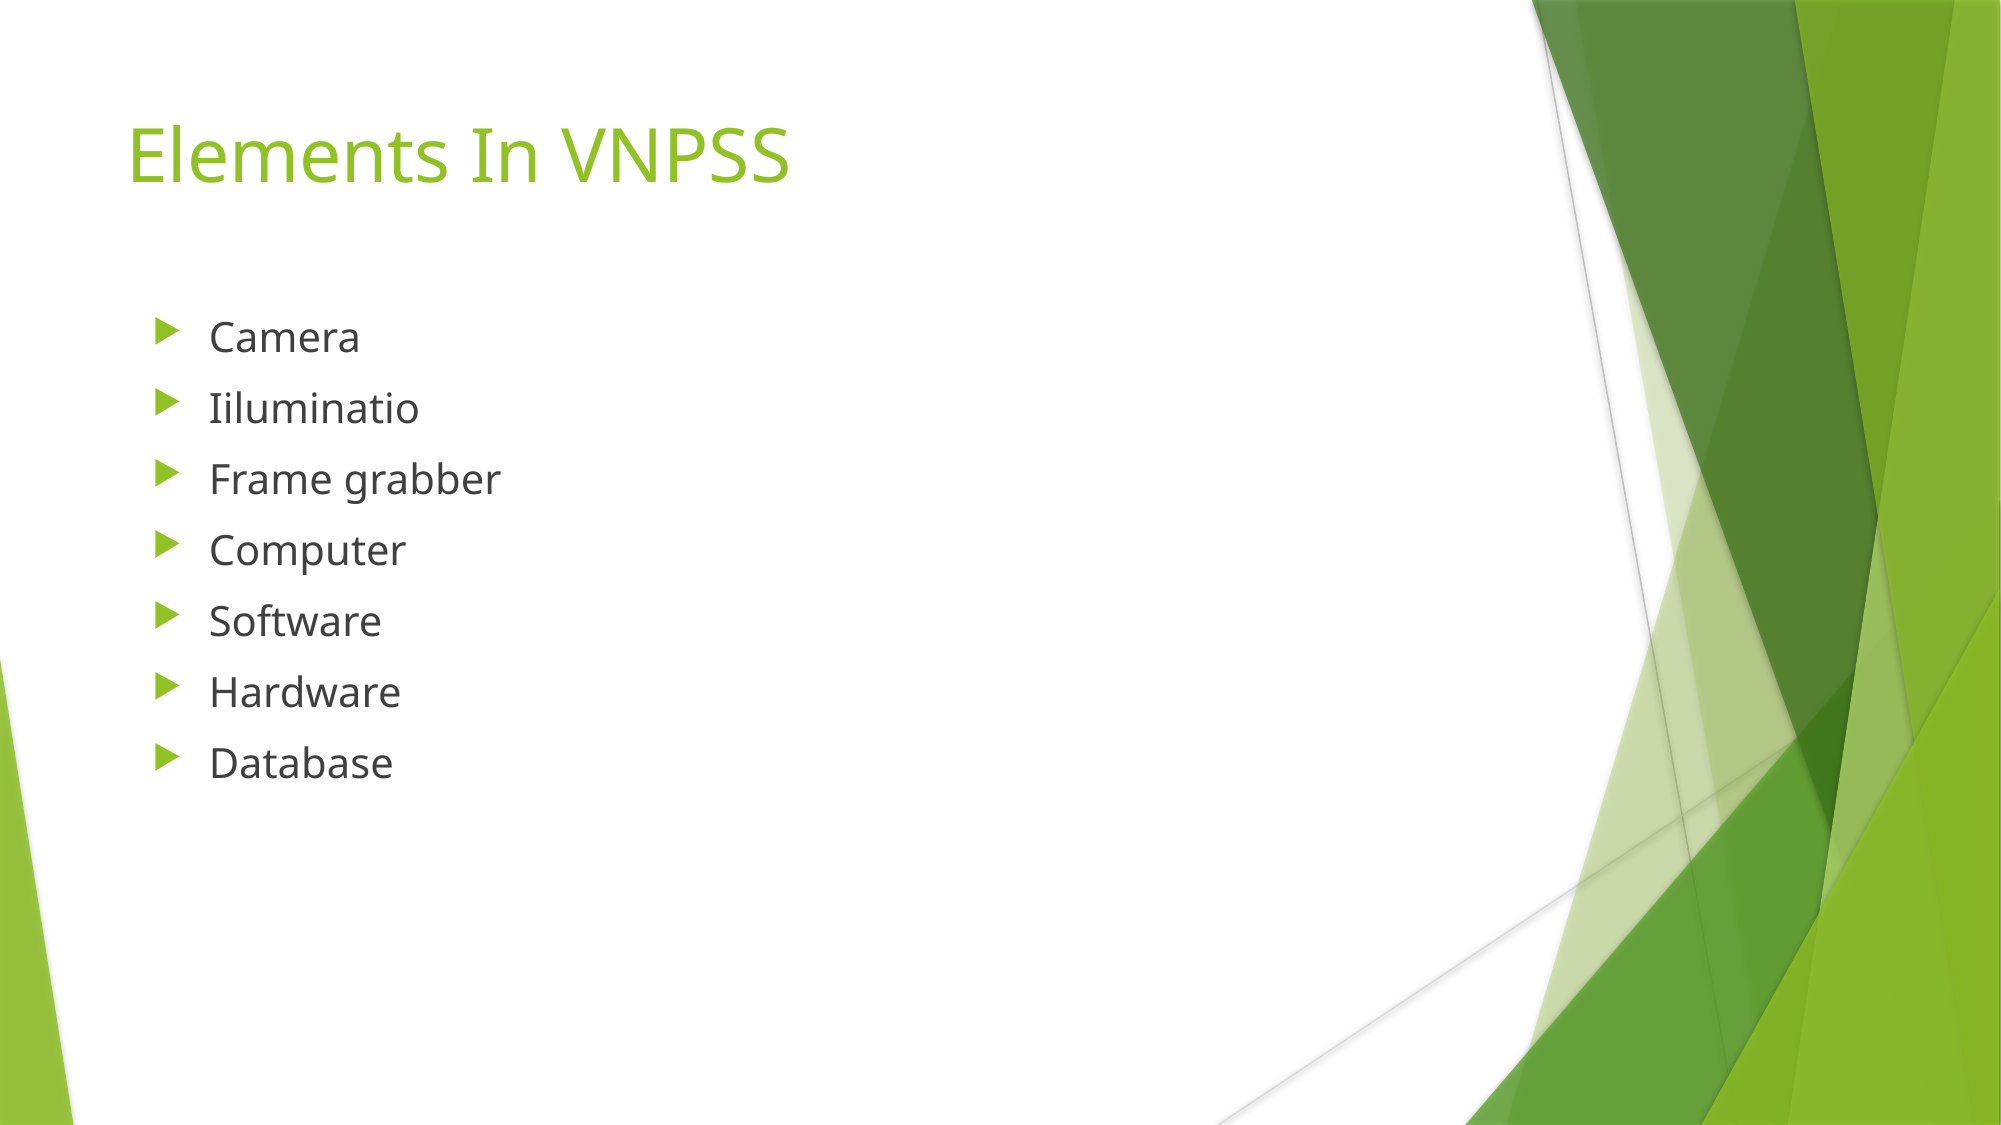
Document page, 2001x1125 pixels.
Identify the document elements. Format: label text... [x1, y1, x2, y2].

title Elements In VNPSS [111, 99, 1522, 317]
list Camera Iiluminatio Frame grabber Computer Software Hardware Database [137, 303, 1548, 1018]
